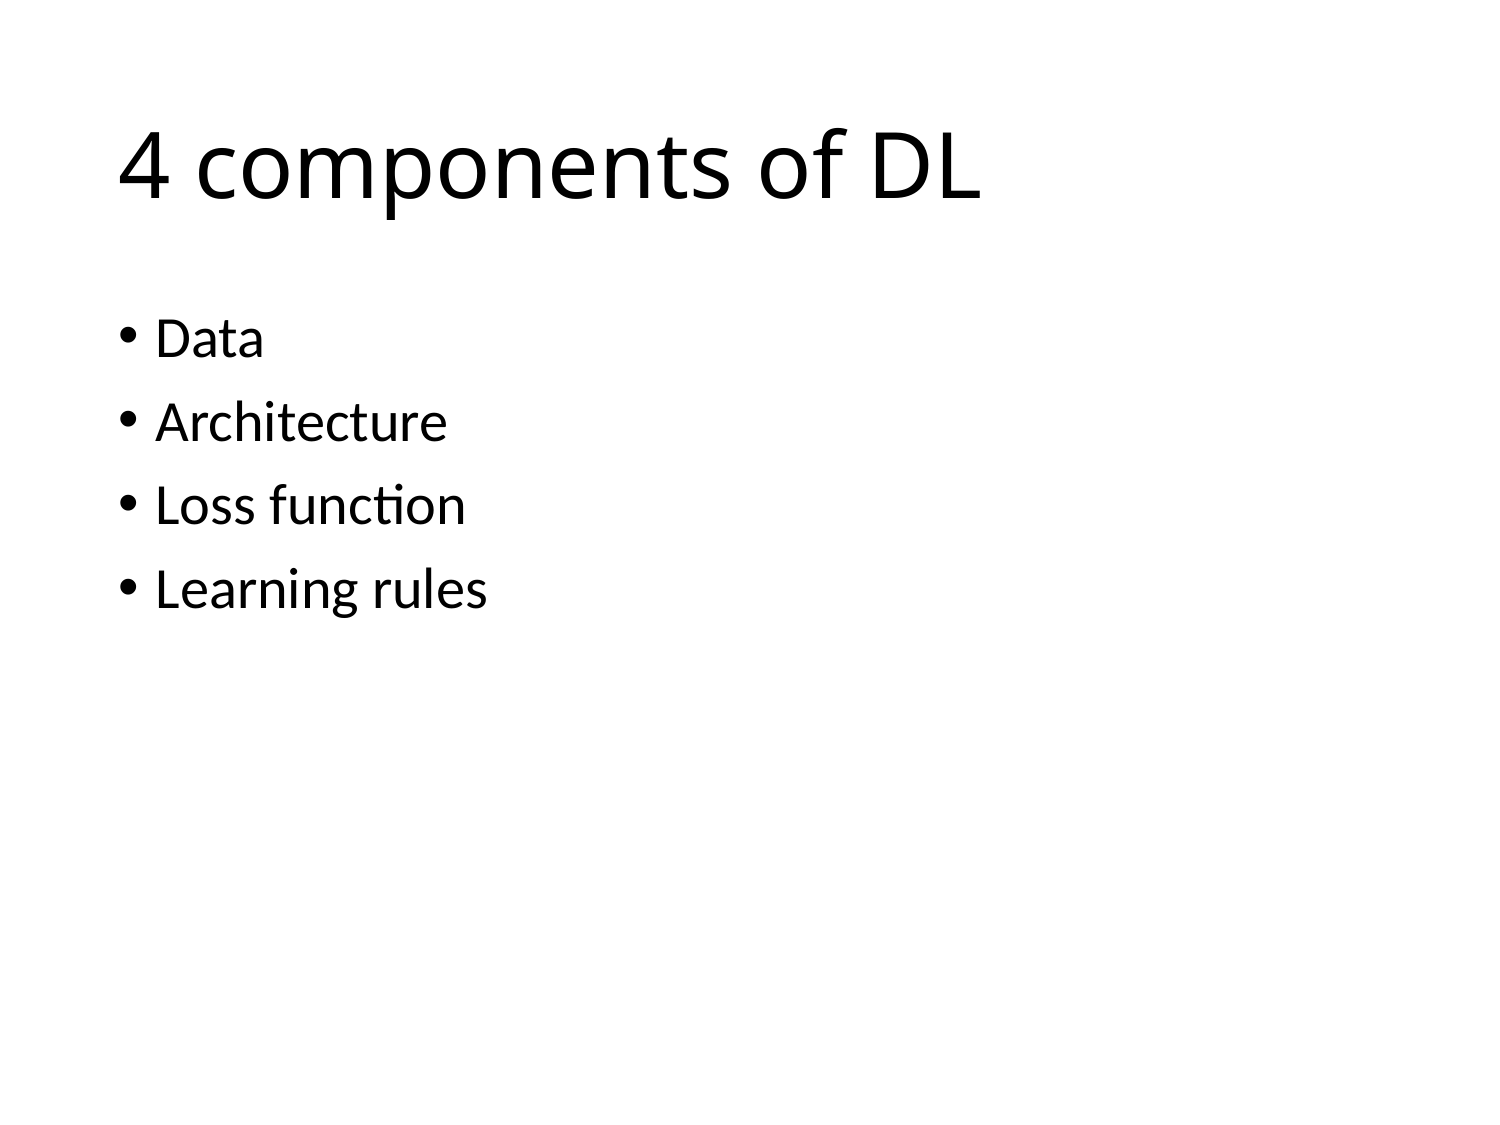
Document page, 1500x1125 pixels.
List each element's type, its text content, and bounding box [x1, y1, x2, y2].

title 4 components of DL [103, 59, 1397, 278]
list Data Architecture Loss function Learning rules [103, 299, 1397, 1014]
